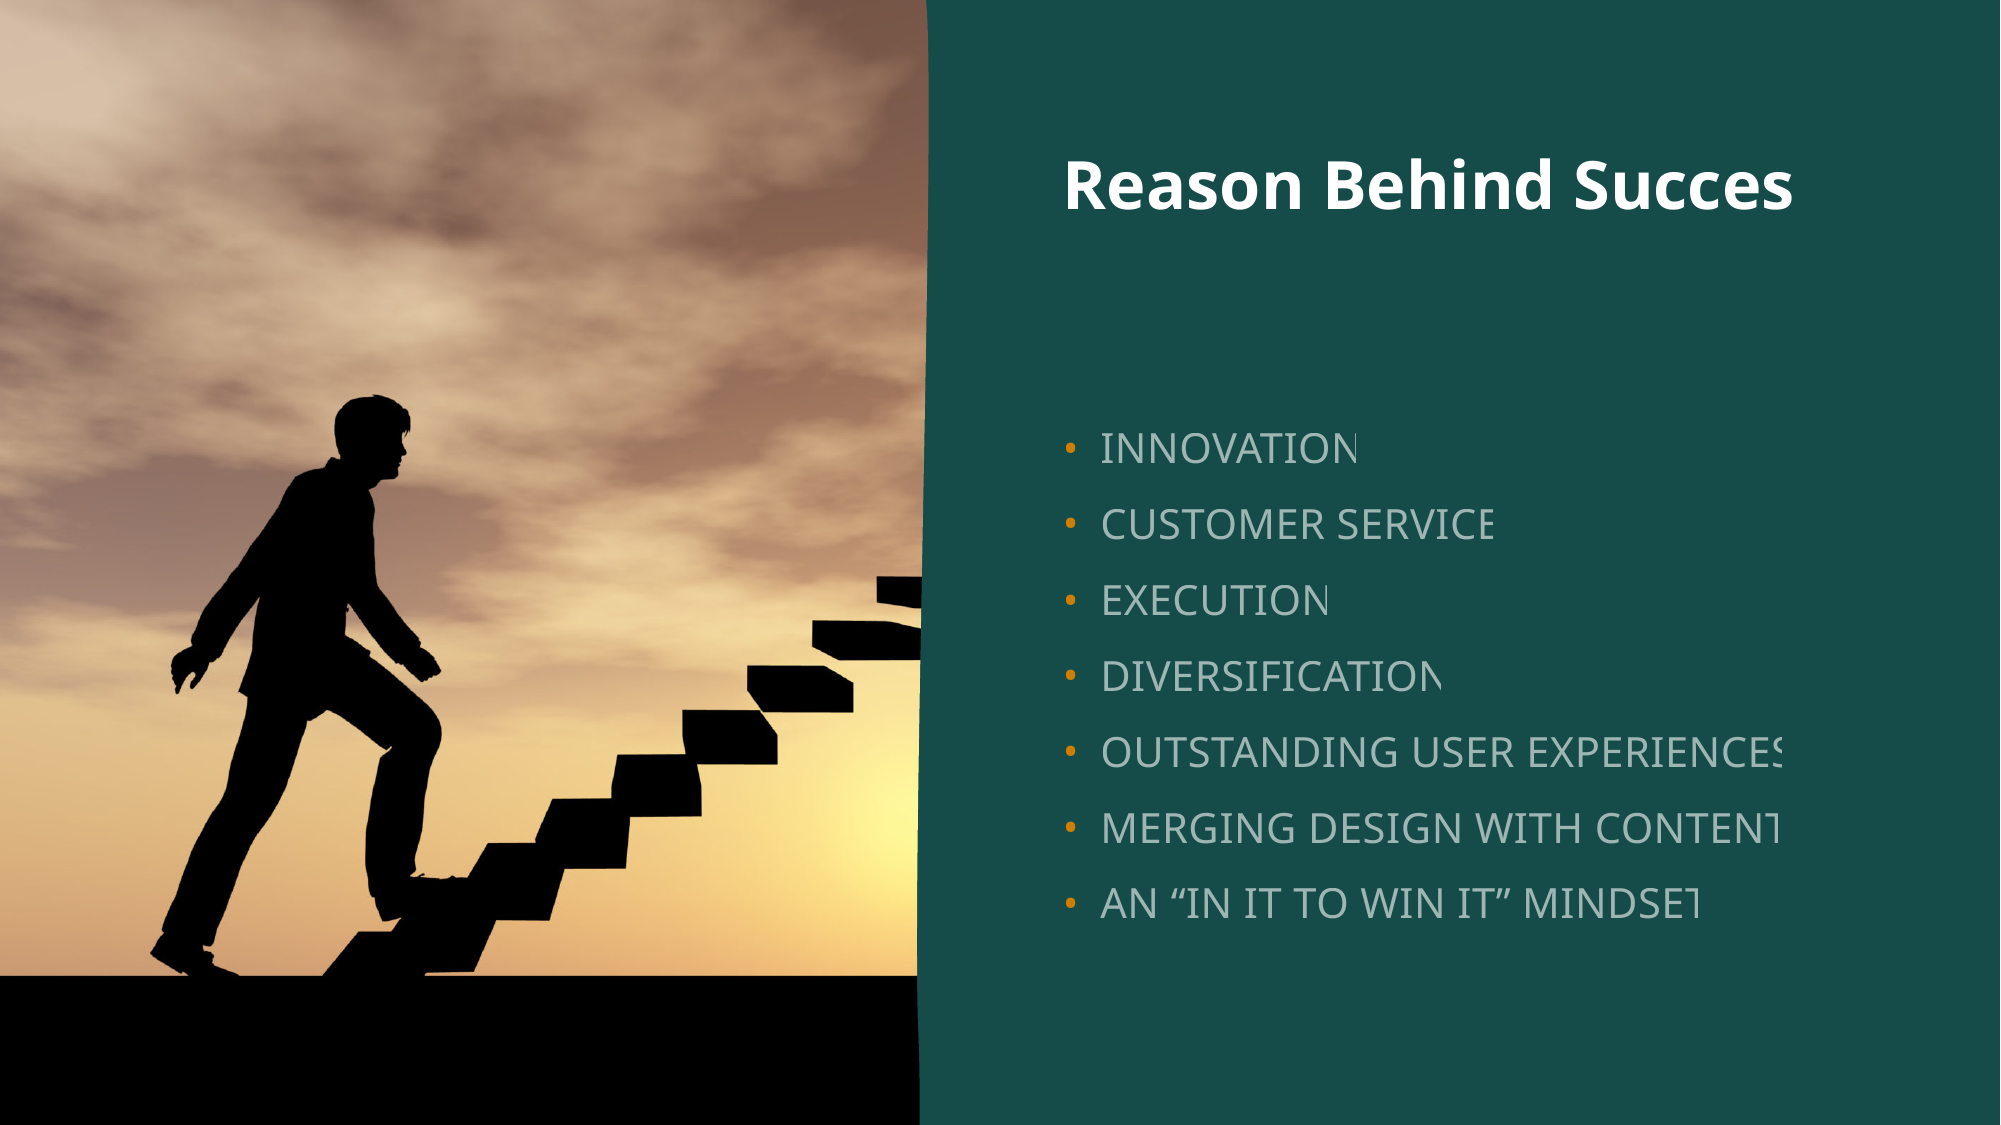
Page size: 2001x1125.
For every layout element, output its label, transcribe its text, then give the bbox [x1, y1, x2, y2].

list INNOVATION CUSTOMER SERVICE EXECUTION DIVERSIFICATION OUTSTANDING USER EXPERIENCES MERGING DESIGN WITH CONTENT AN “IN IT TO WIN IT” MINDSET [1062, 416, 1882, 945]
title Reason Behind Succes [1062, 101, 1882, 344]
text_box [929, 0, 2000, 1125]
picture [0, 0, 929, 1125]
